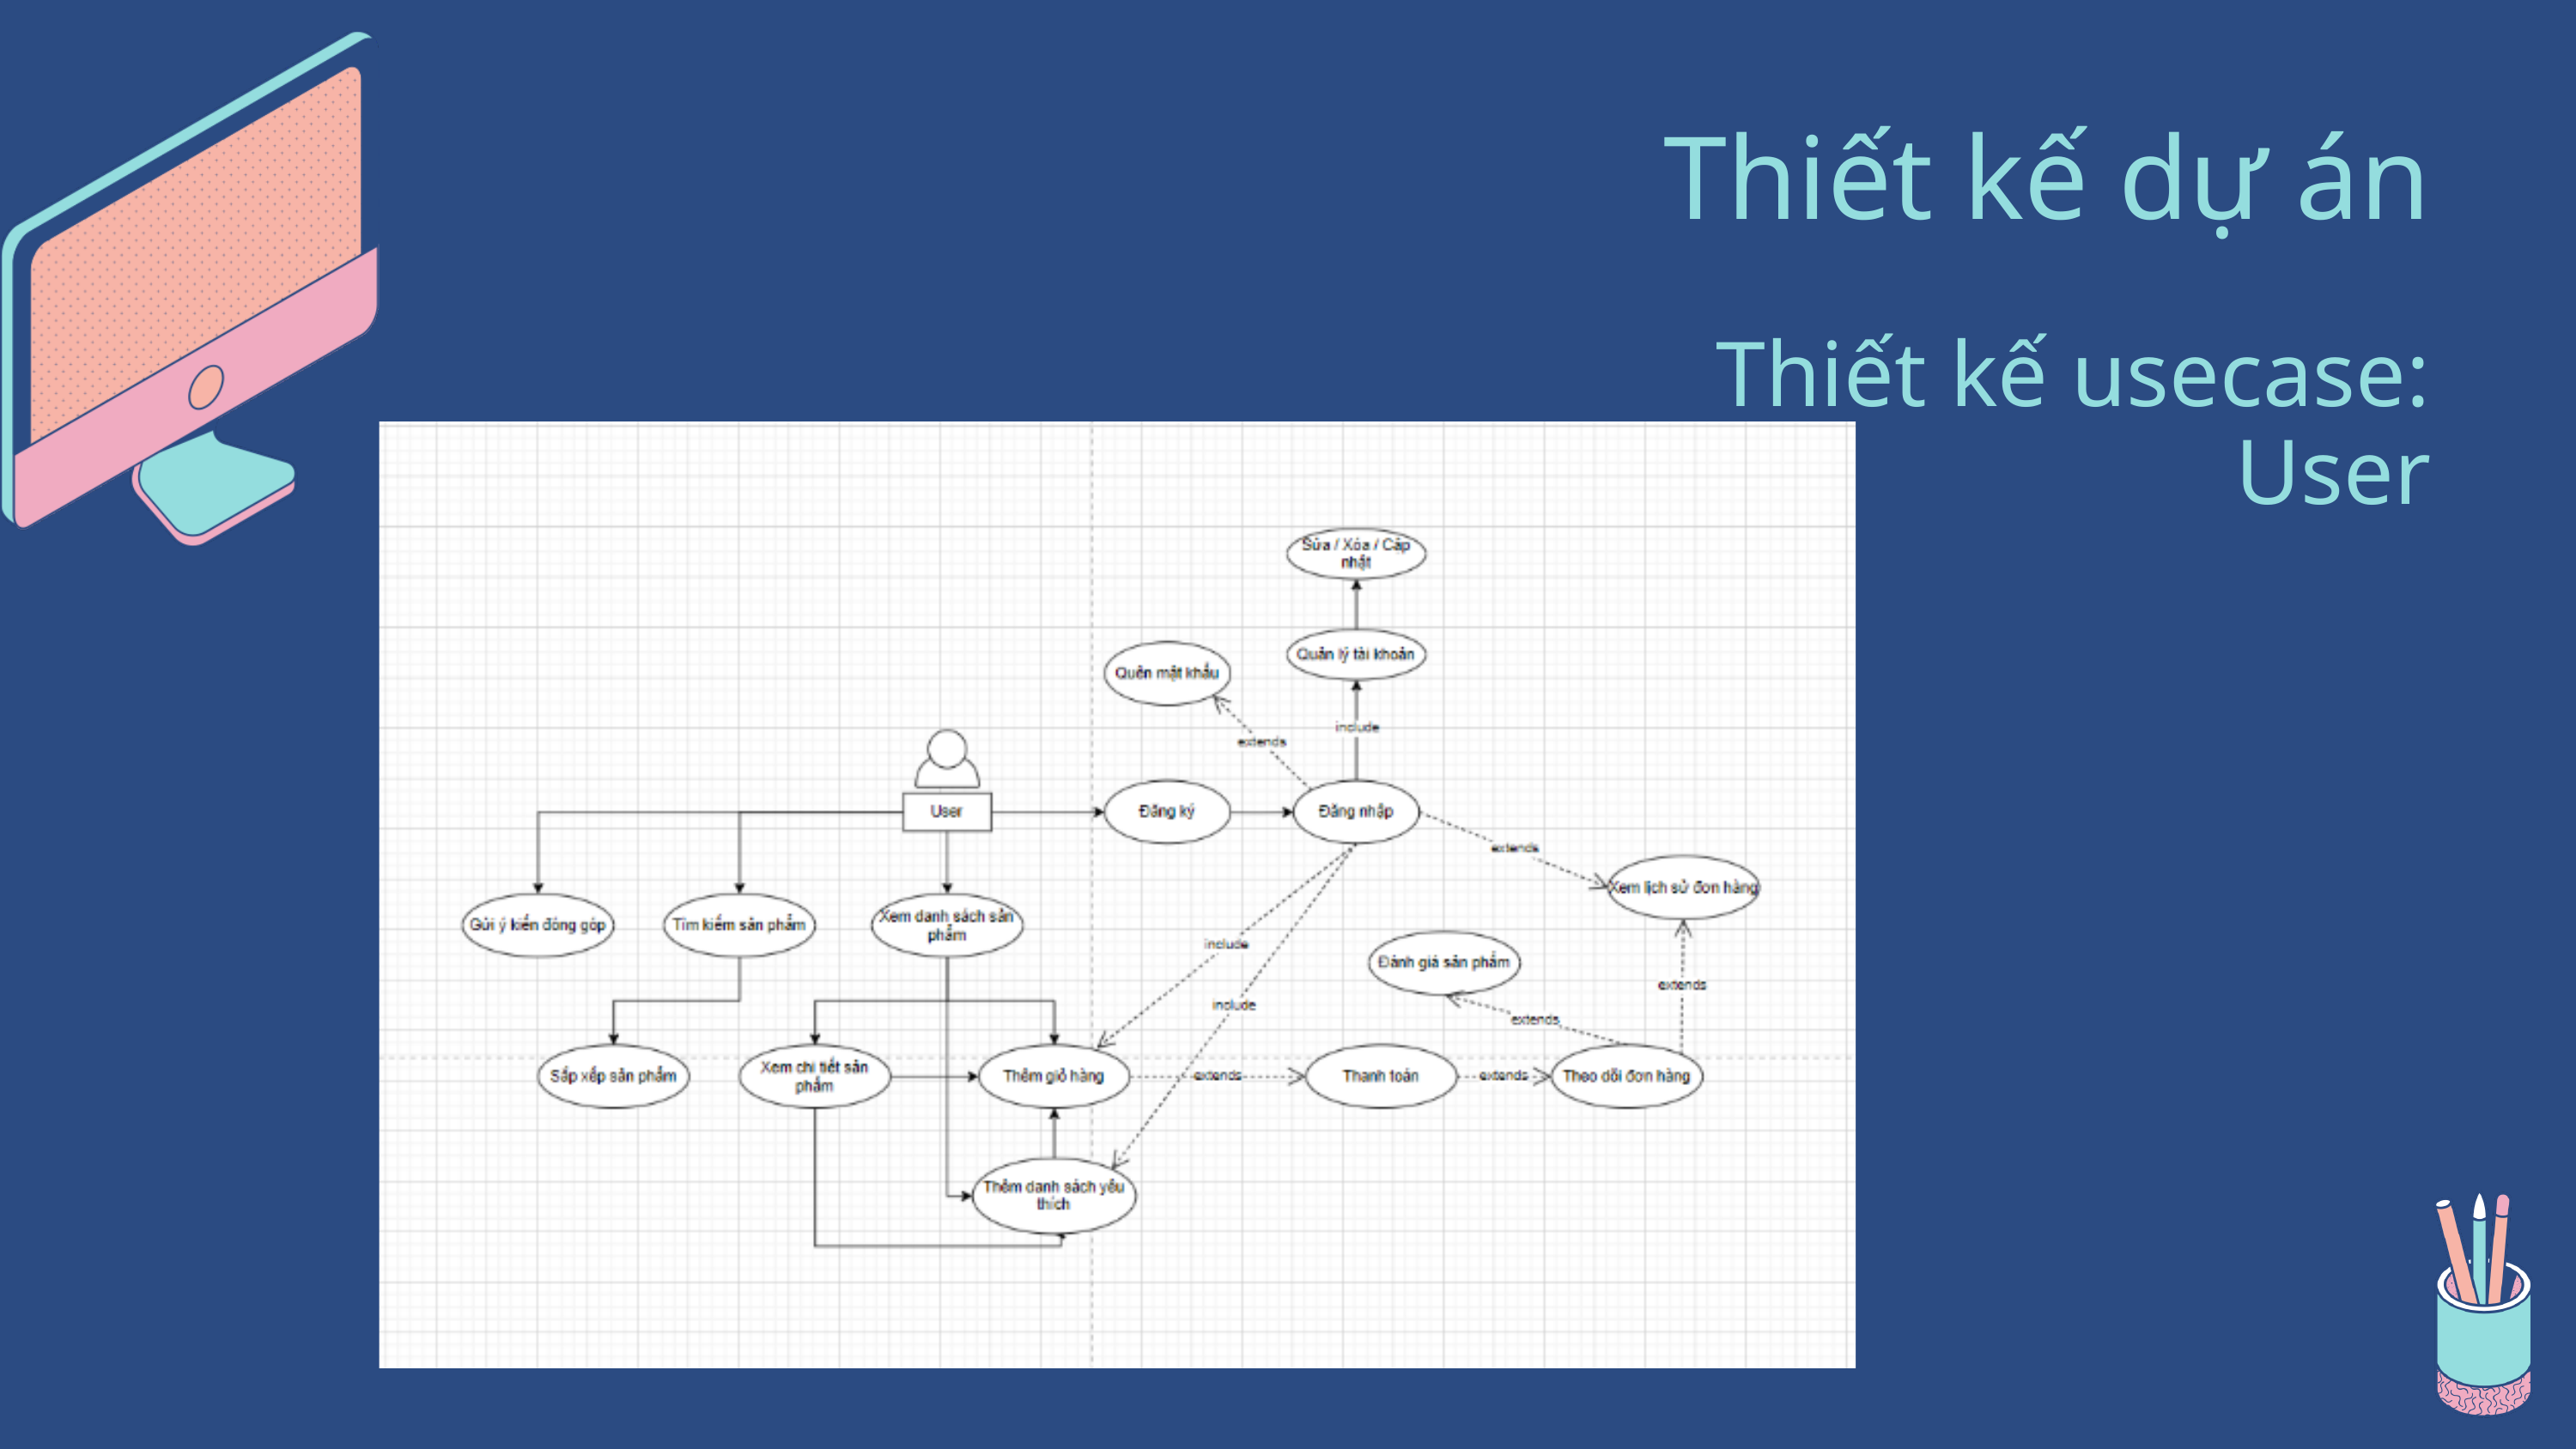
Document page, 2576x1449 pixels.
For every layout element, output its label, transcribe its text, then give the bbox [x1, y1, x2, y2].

text_box [2431, 1190, 2537, 1418]
text_box Thiết kế usecase: User [1621, 326, 2432, 522]
text_box [379, 421, 1856, 1368]
text_box Thiết kế dự án [1540, 117, 2432, 243]
text_box [0, 30, 380, 548]
